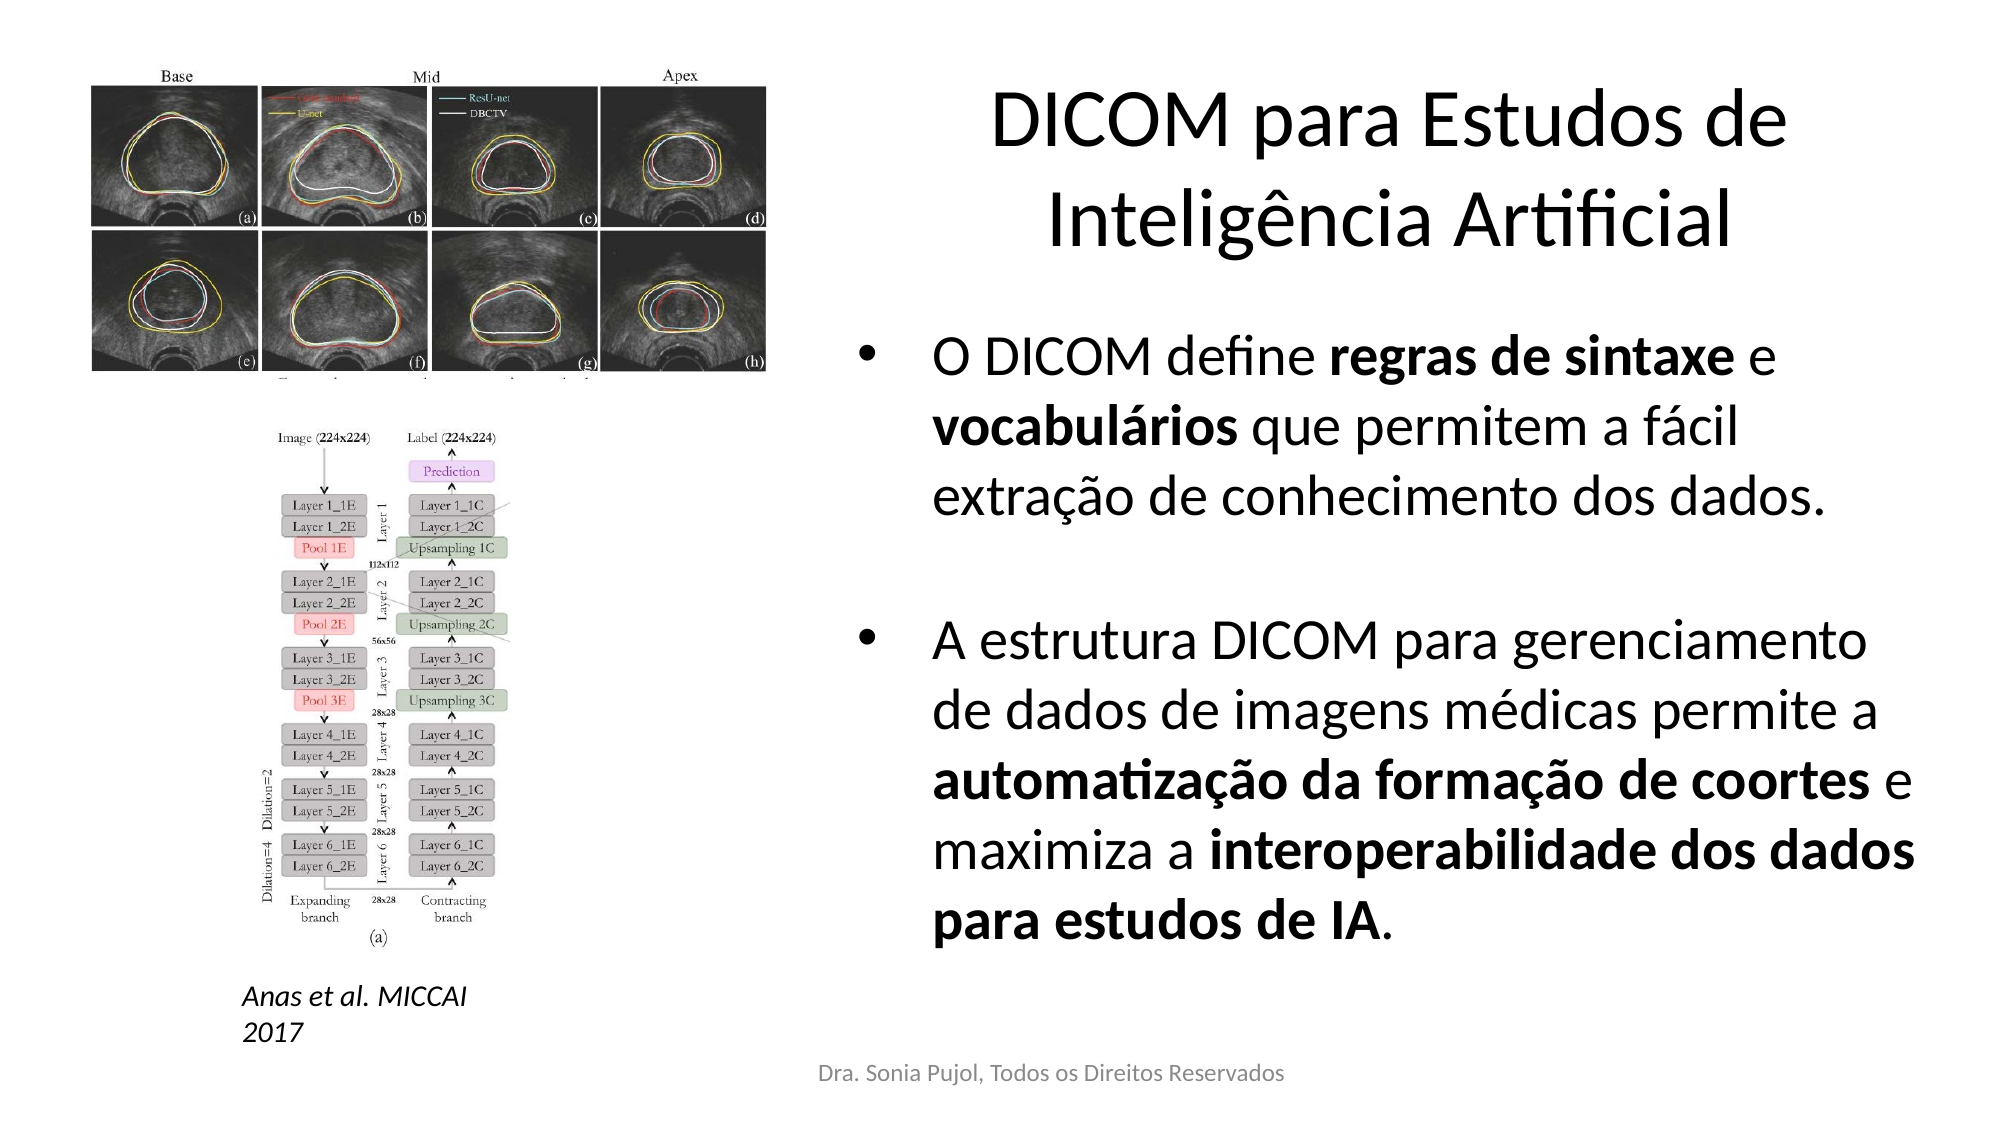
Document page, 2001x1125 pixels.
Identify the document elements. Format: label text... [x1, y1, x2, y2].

picture [90, 64, 770, 380]
footer Dra. Sonia Pujol, Todos os Direitos Reservados [816, 1056, 1356, 1125]
picture [260, 428, 510, 952]
text_box O DICOM define regras de sintaxe e vocabulários que permitem a fácil extração de conhecimento dos dados. A estrutura DICOM para gerenciamento de dados de imagens médicas permite a automatização da formação de coortes e maximiza a interoperabilidade dos dados para estudos de IA. [855, 315, 1925, 952]
text_box Anas et al. MICCAI 2017 [240, 974, 524, 1049]
text_box DICOM para Estudos de Inteligência Artificial [855, 55, 1925, 271]
